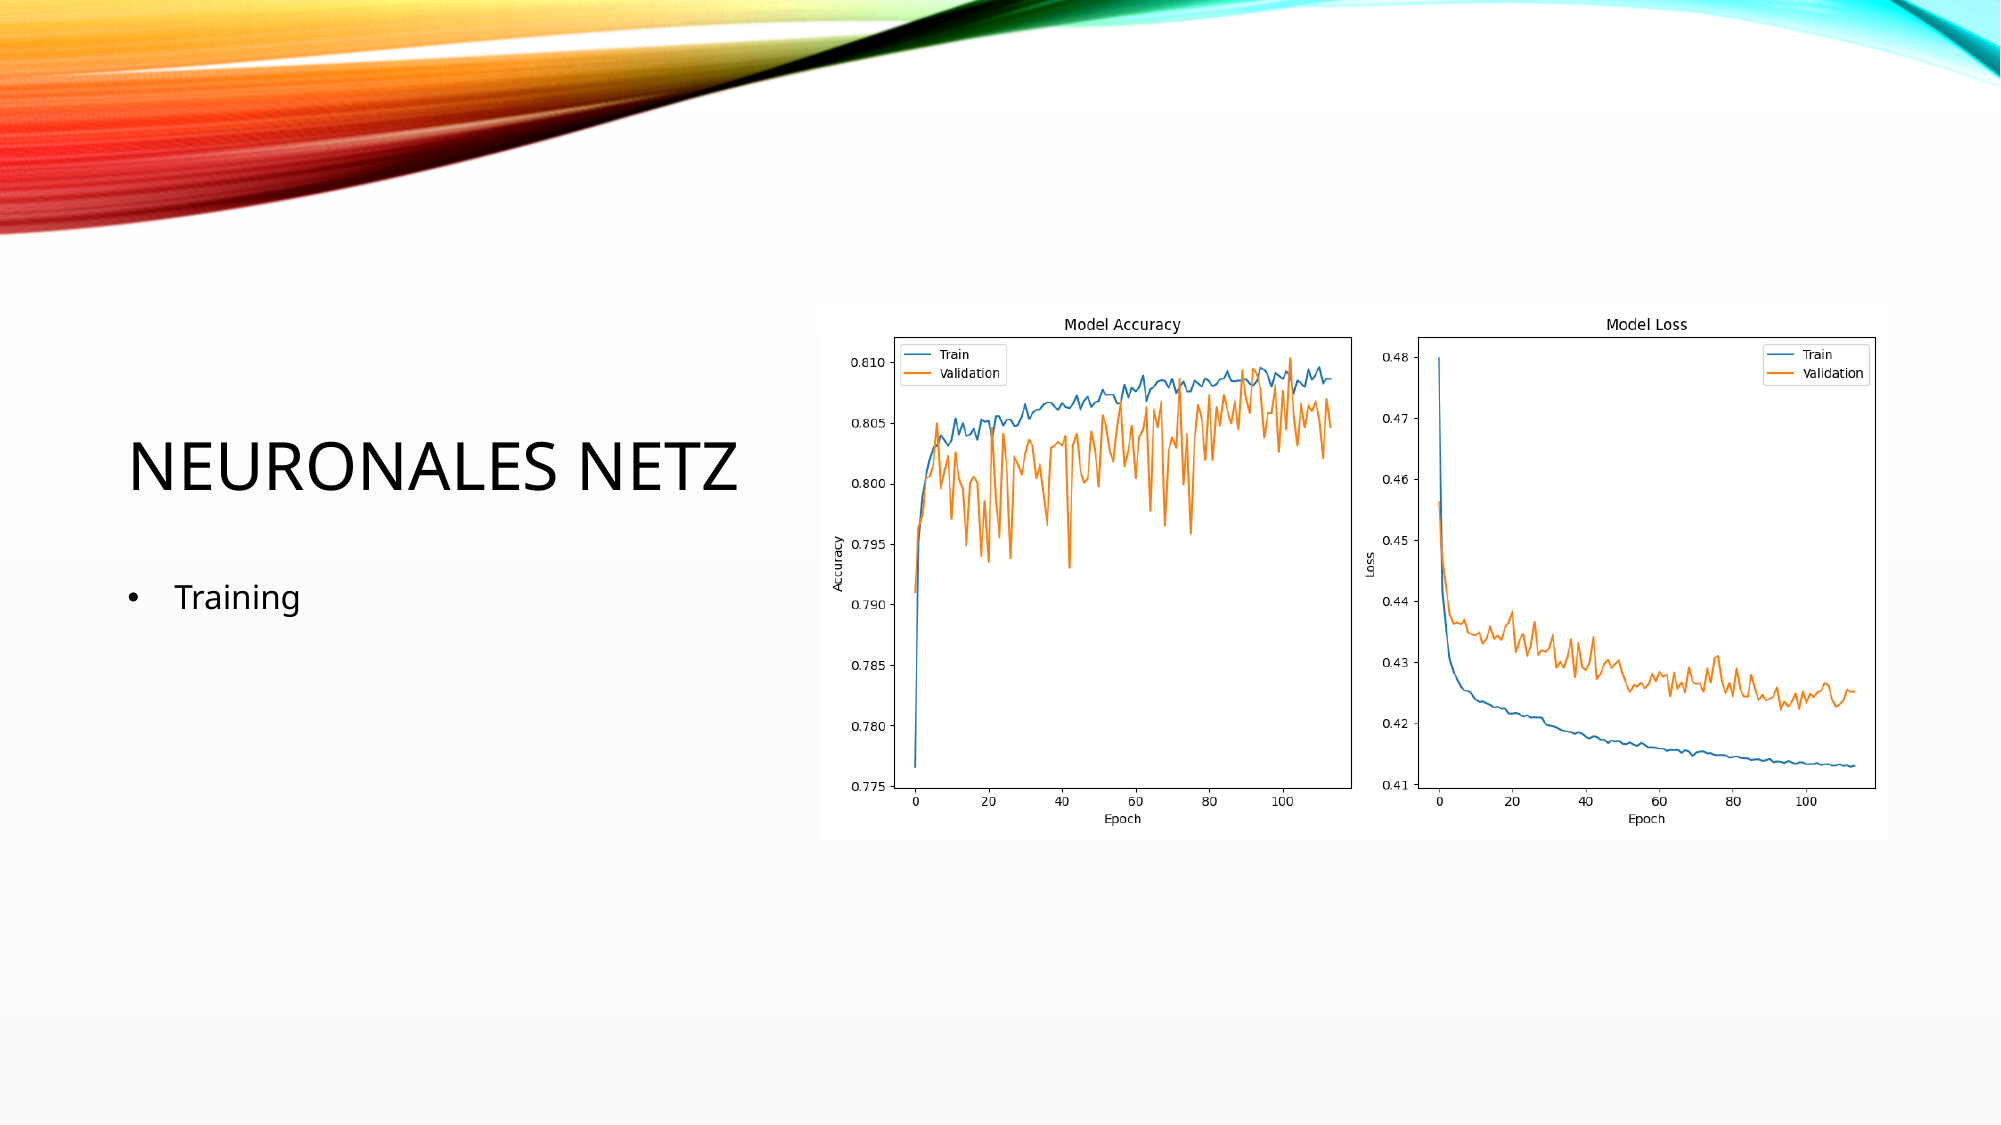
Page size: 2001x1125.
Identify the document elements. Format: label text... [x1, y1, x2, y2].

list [819, 303, 1888, 839]
list Training [112, 512, 788, 1021]
title Neuronales netz [112, 249, 788, 512]
picture [0, 0, 2000, 237]
